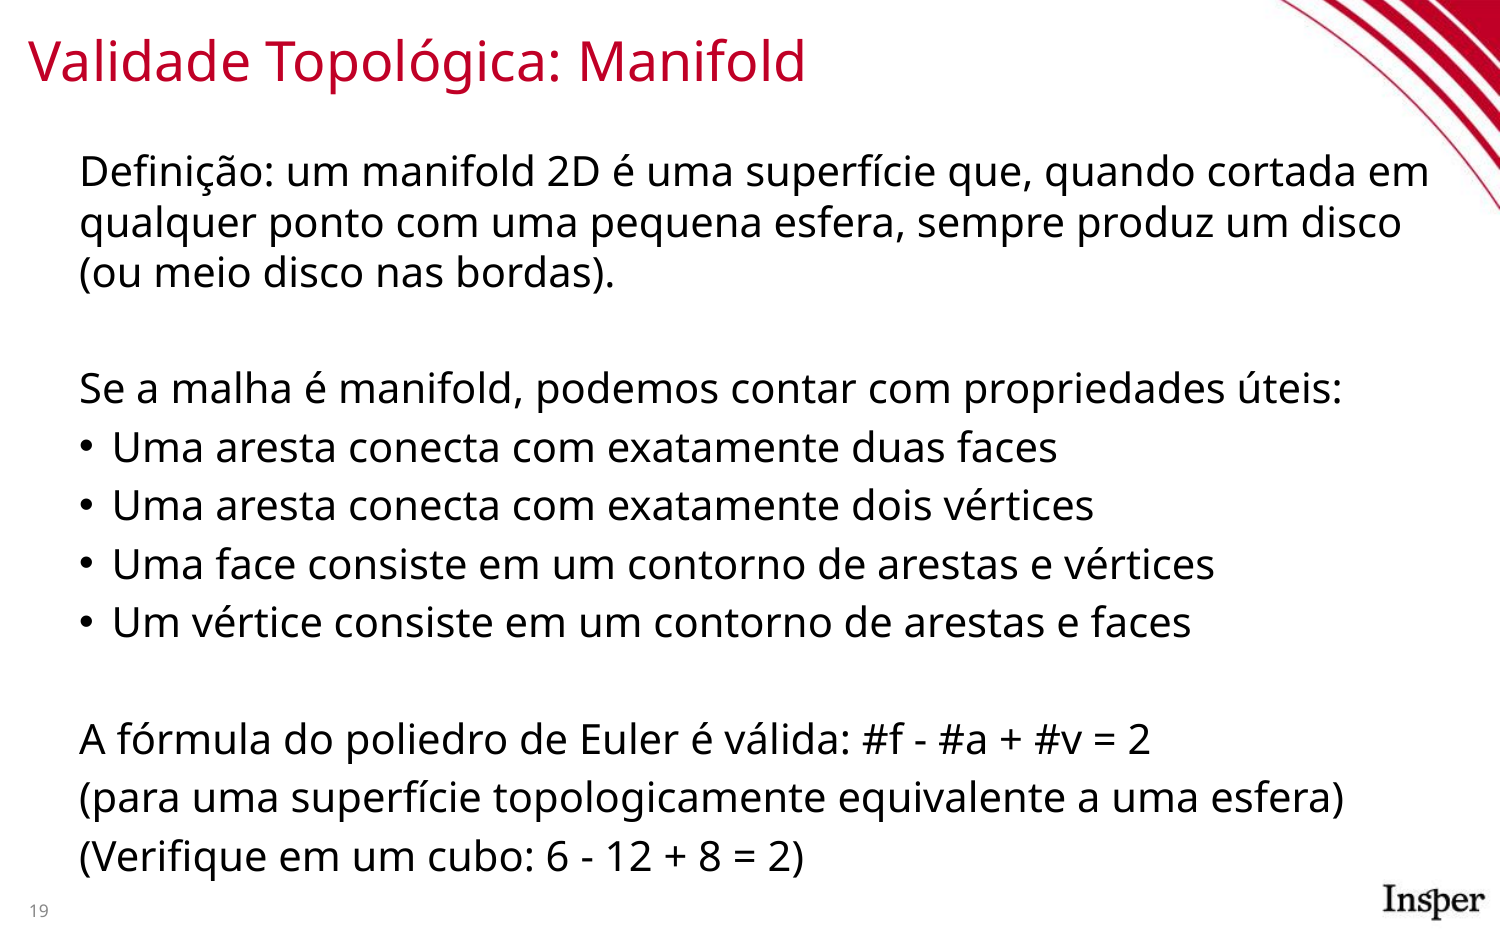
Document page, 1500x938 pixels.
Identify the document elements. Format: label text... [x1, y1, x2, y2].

slide_number 19 [0, 887, 78, 938]
title Validade Topológica: Manifold [13, 18, 1397, 104]
picture [249, 0, 1500, 938]
list Definição: um manifold 2D é uma superfície que, quando cortada em qualquer ponto com uma pequena esfera, sempre produz um disco (ou meio disco nas bordas). Se a malha é manifold, podemos contar com propriedades úteis: Uma aresta conecta com exatamente duas faces Uma aresta conecta com exatamente dois vértices Uma face consiste em um contorno de arestas e vértices Um vértice consiste em um contorno de arestas e faces A fórmula do poliedro de Euler é válida: #f - #a + #v = 2 (para uma superfície topologicamente equivalente a uma esfera) (Verifique em um cubo: 6 - 12 + 8 = 2) [64, 137, 1469, 919]
